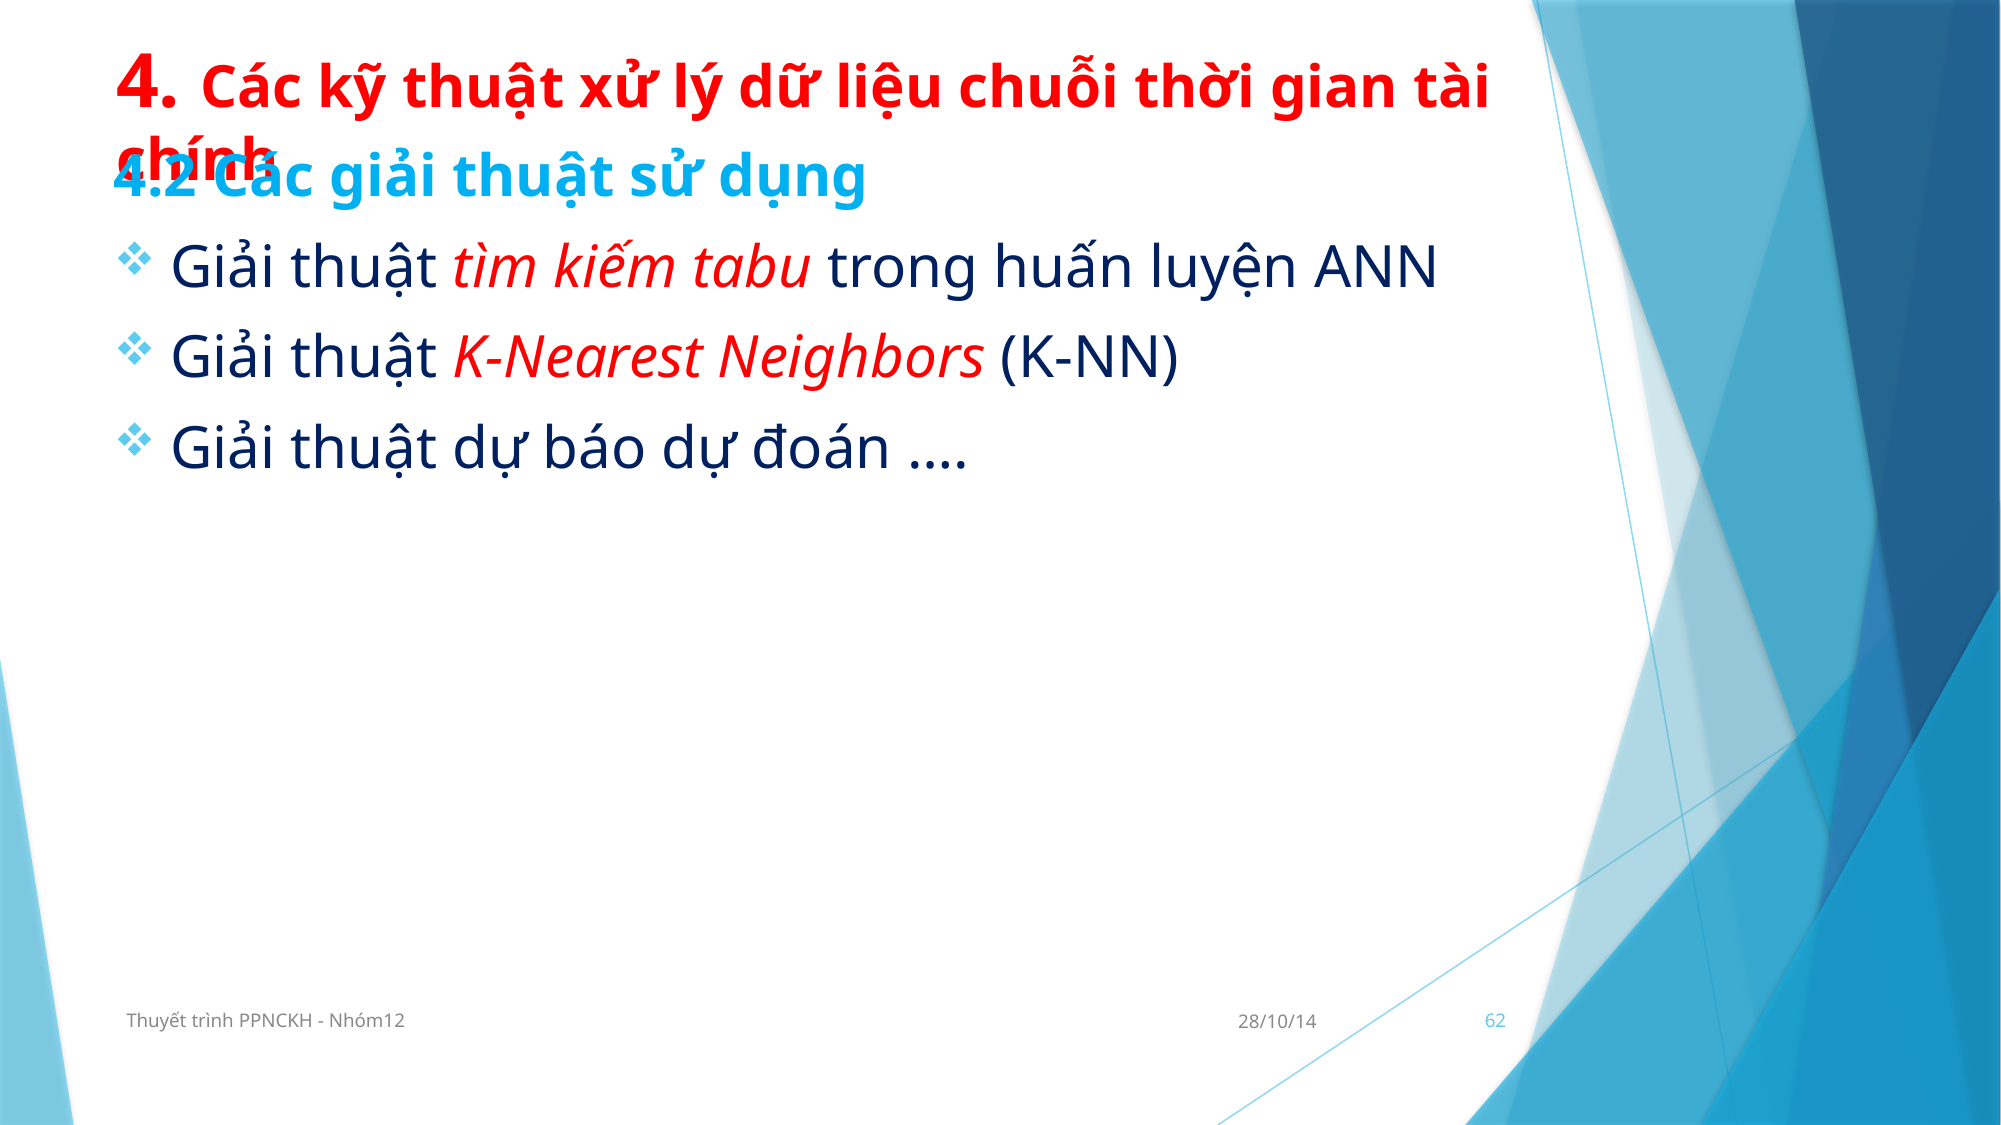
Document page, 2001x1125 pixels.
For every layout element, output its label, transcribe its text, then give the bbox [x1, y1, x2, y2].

slide_number 62 [1409, 991, 1522, 1051]
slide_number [1182, 991, 1332, 1051]
footer Thuyết trình PPNCKH - Nhóm12 [111, 991, 1145, 1051]
list 4.2 Các giải thuật sử dụng Giải thuật tìm kiếm tabu trong huấn luyện ANN Giải thuật K-Nearest Neighbors (K-NN) Giải thuật dự báo dự đoán …. [99, 130, 1594, 1081]
title 4. Các kỹ thuật xử lý dữ liệu chuỗi thời gian tài chính [101, 24, 1512, 130]
